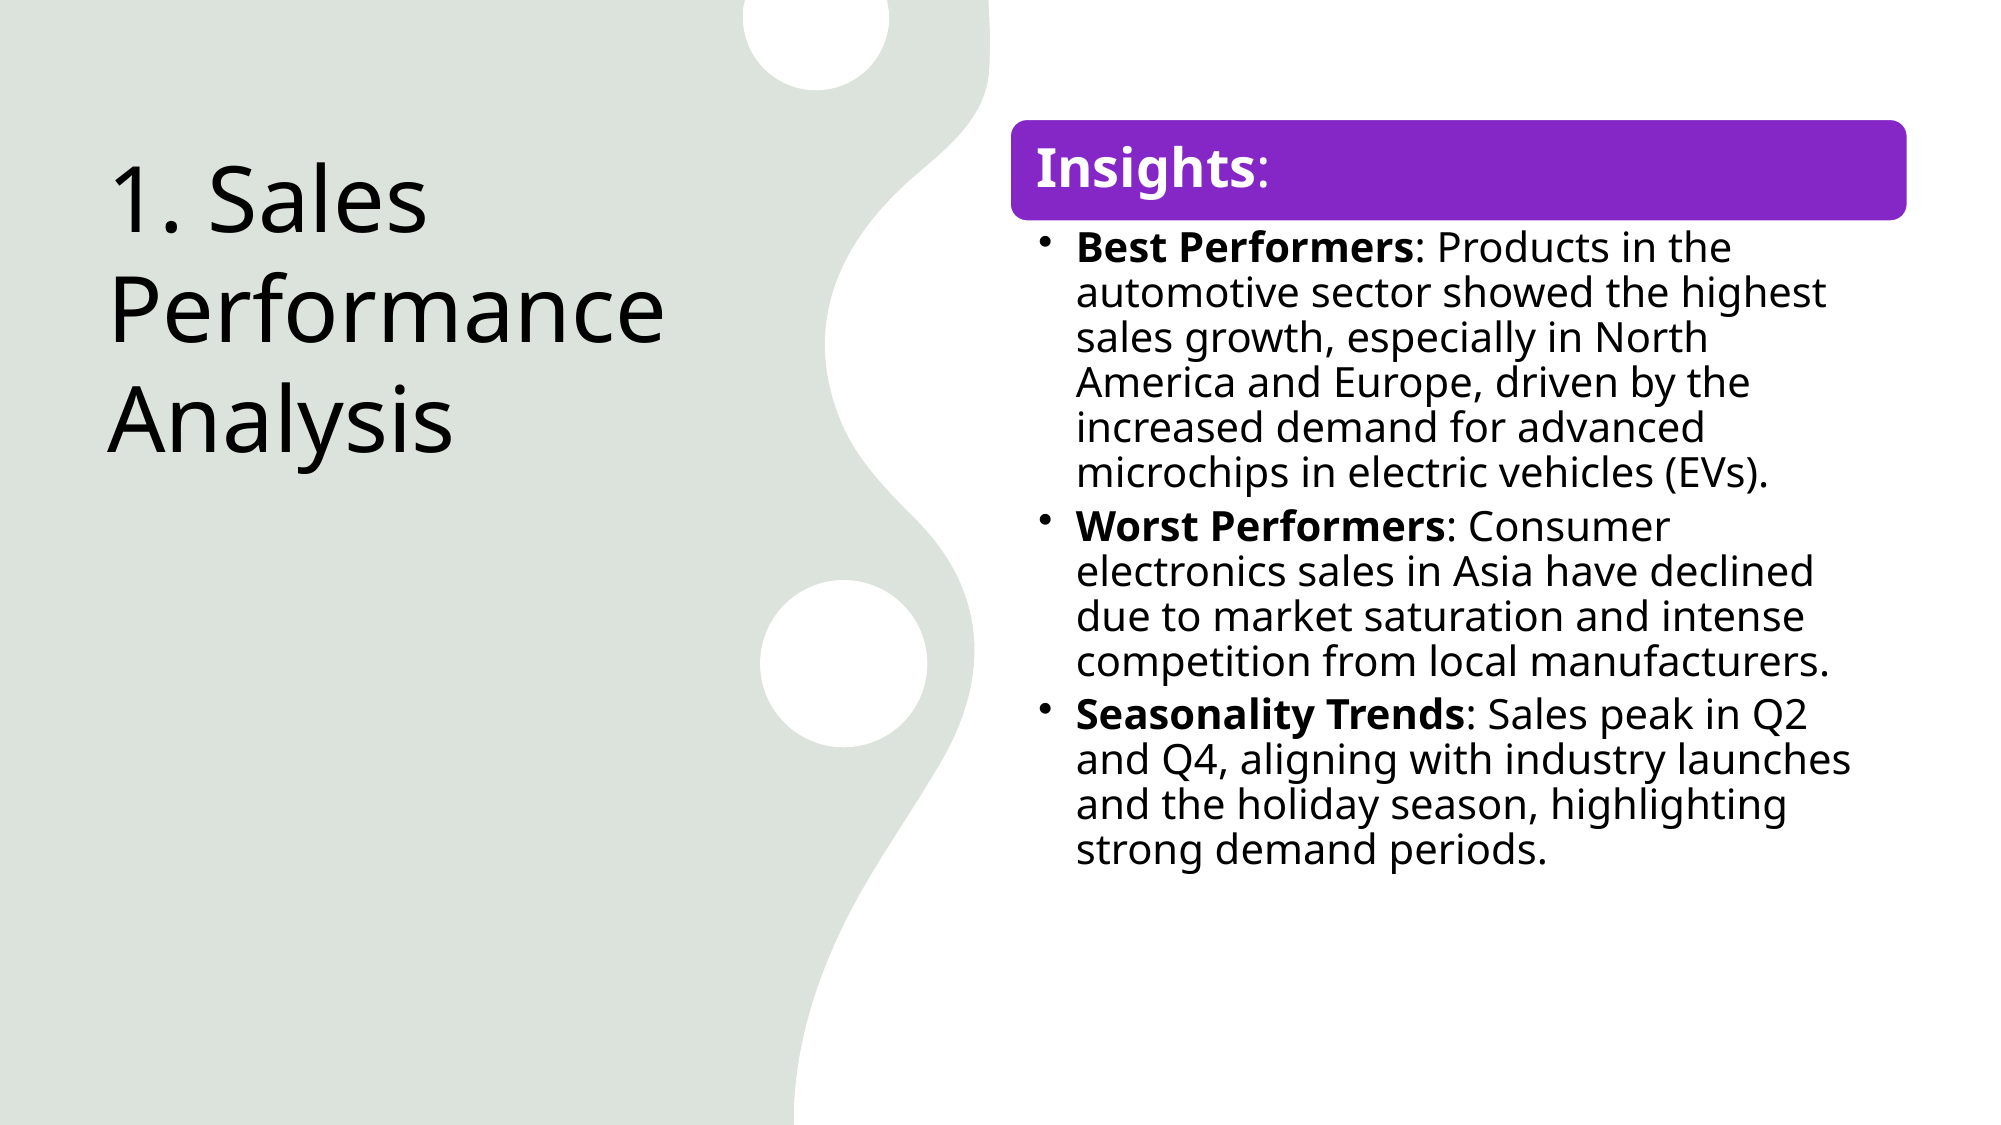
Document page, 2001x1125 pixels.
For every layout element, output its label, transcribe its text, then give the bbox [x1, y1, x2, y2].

title 1. Sales Performance Analysis [92, 132, 701, 1021]
text_box [0, 0, 988, 1125]
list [1009, 97, 1908, 914]
text_box [792, 0, 2000, 1125]
text_box [759, 579, 929, 749]
text_box [741, 0, 891, 92]
